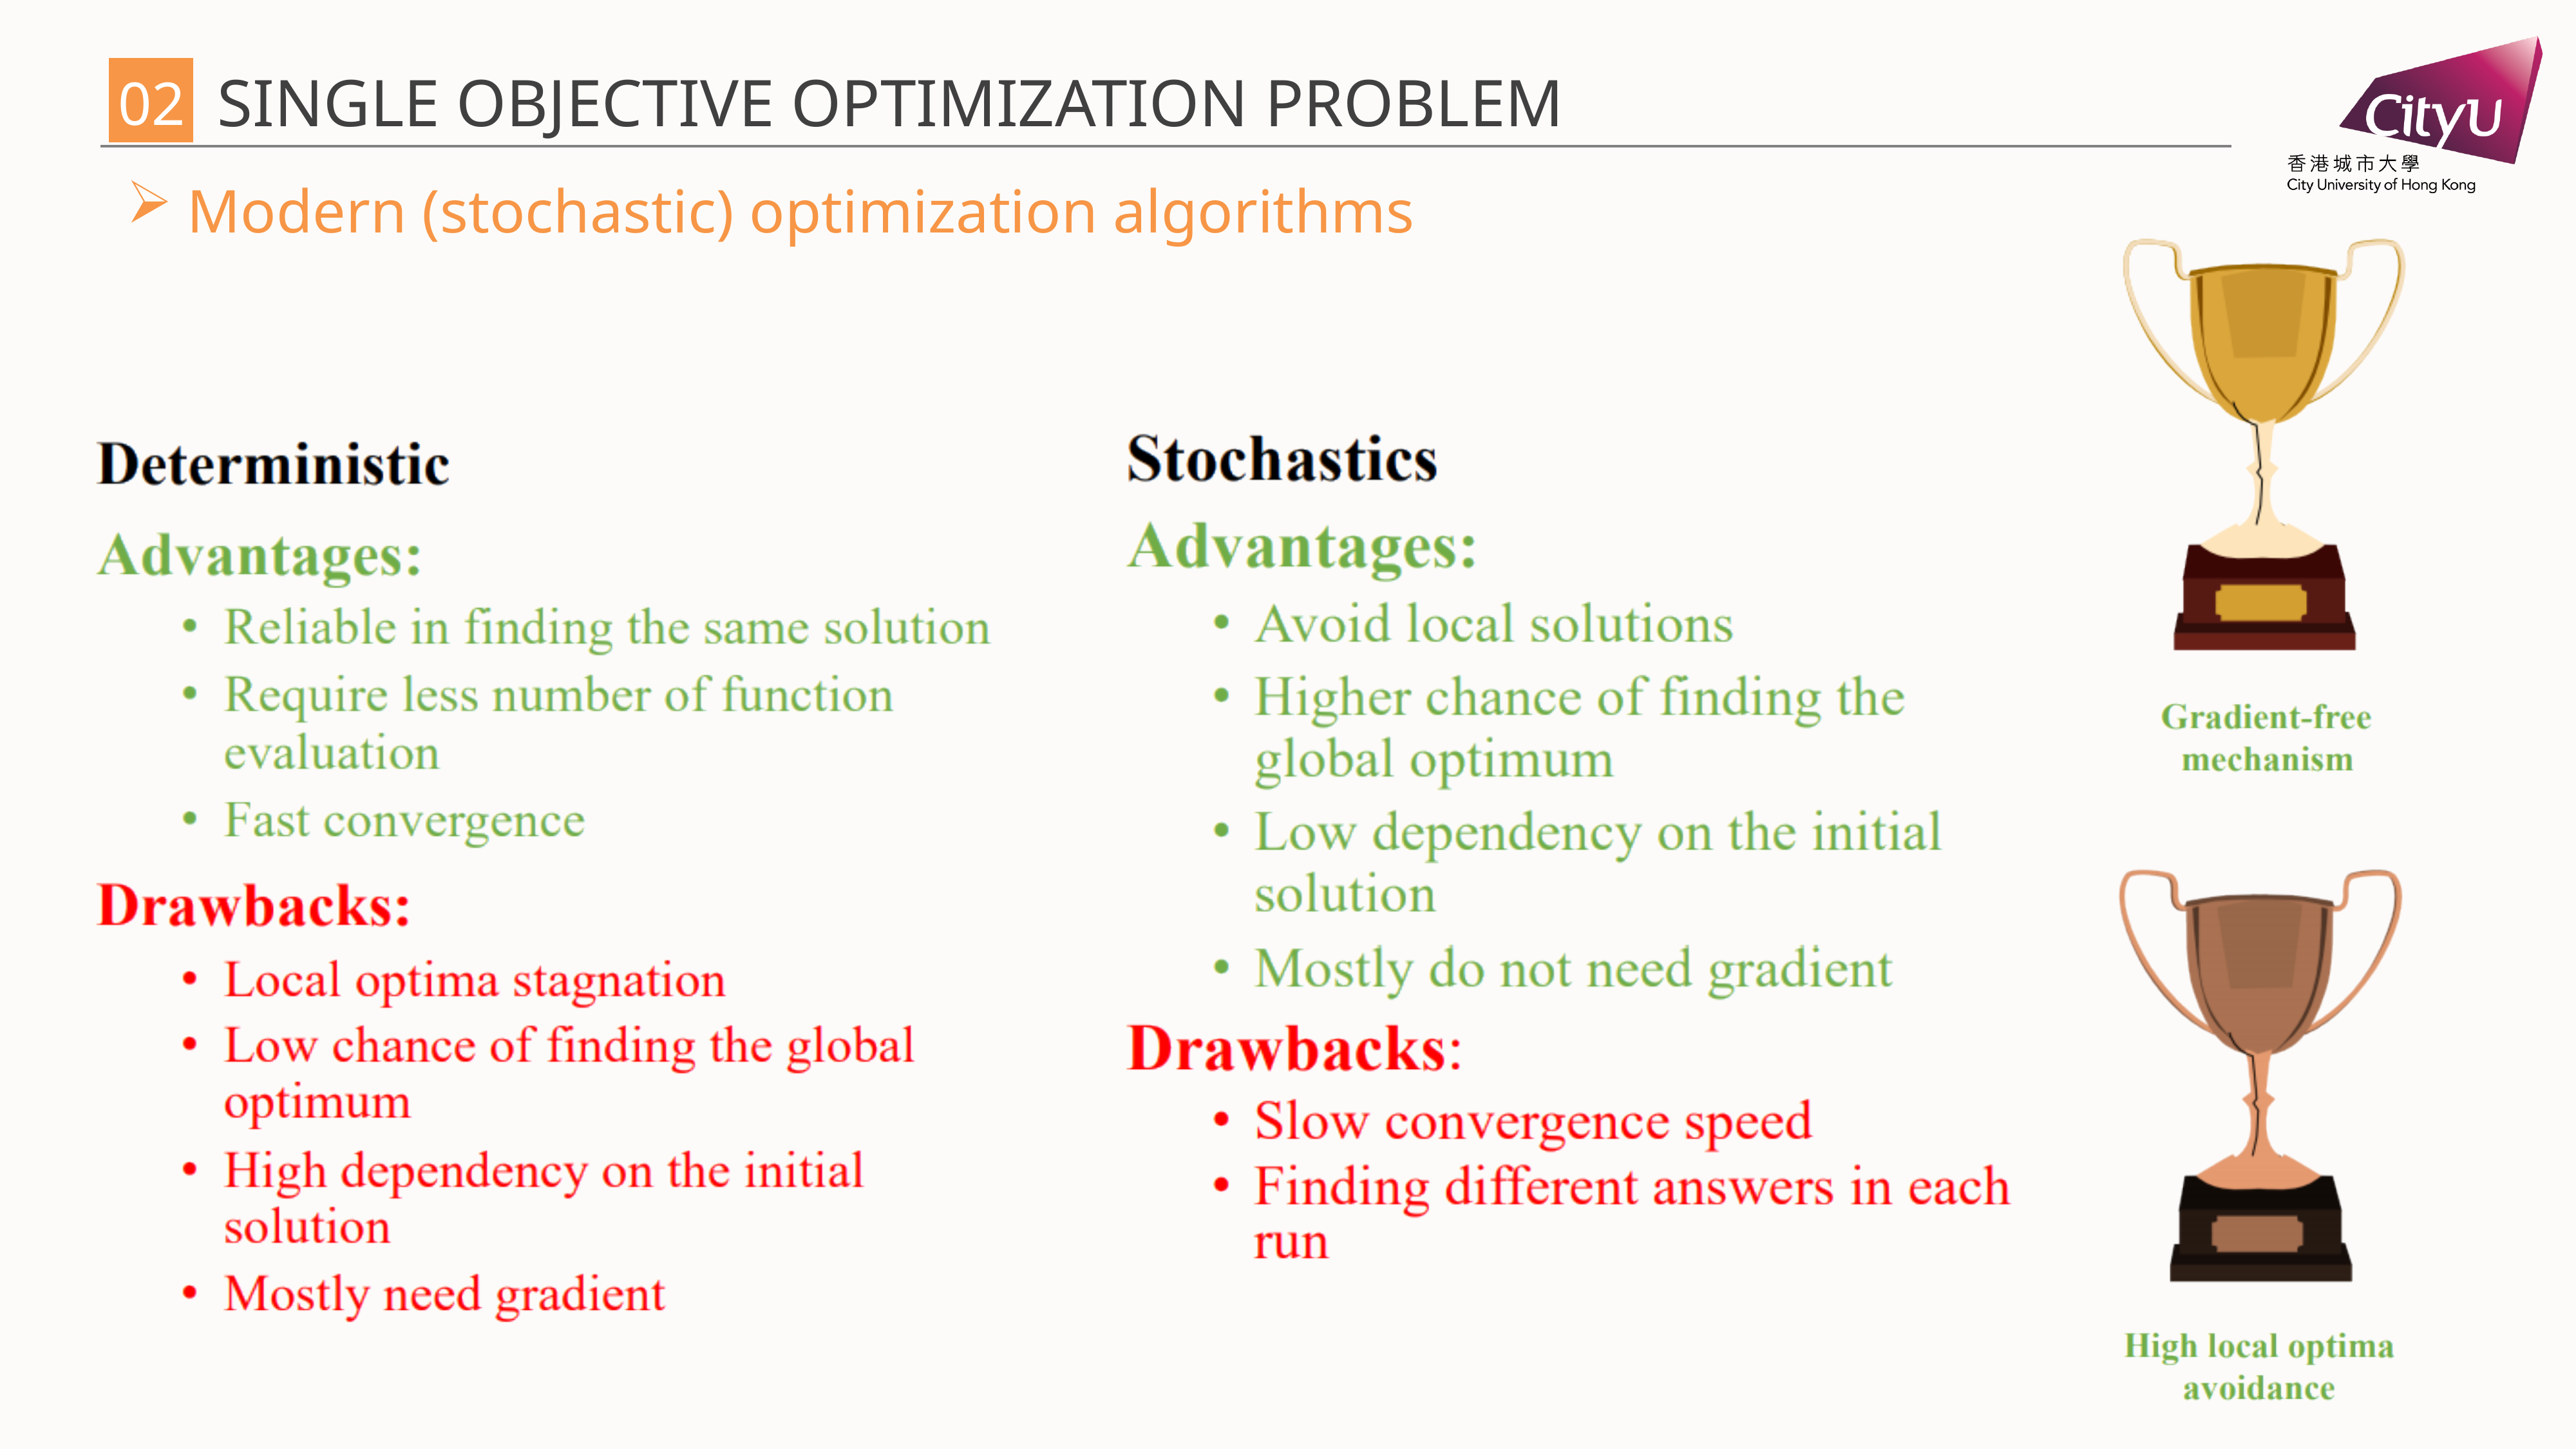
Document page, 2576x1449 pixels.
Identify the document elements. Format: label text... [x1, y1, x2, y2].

title Single objective optimization problem [207, 58, 2369, 155]
picture [2287, 34, 2546, 193]
picture [2104, 849, 2425, 1411]
text_box Modern (stochastic) optimization algorithms [121, 147, 2140, 250]
picture [78, 375, 2031, 1327]
text_box 02 [110, 61, 193, 142]
picture [2104, 198, 2425, 783]
